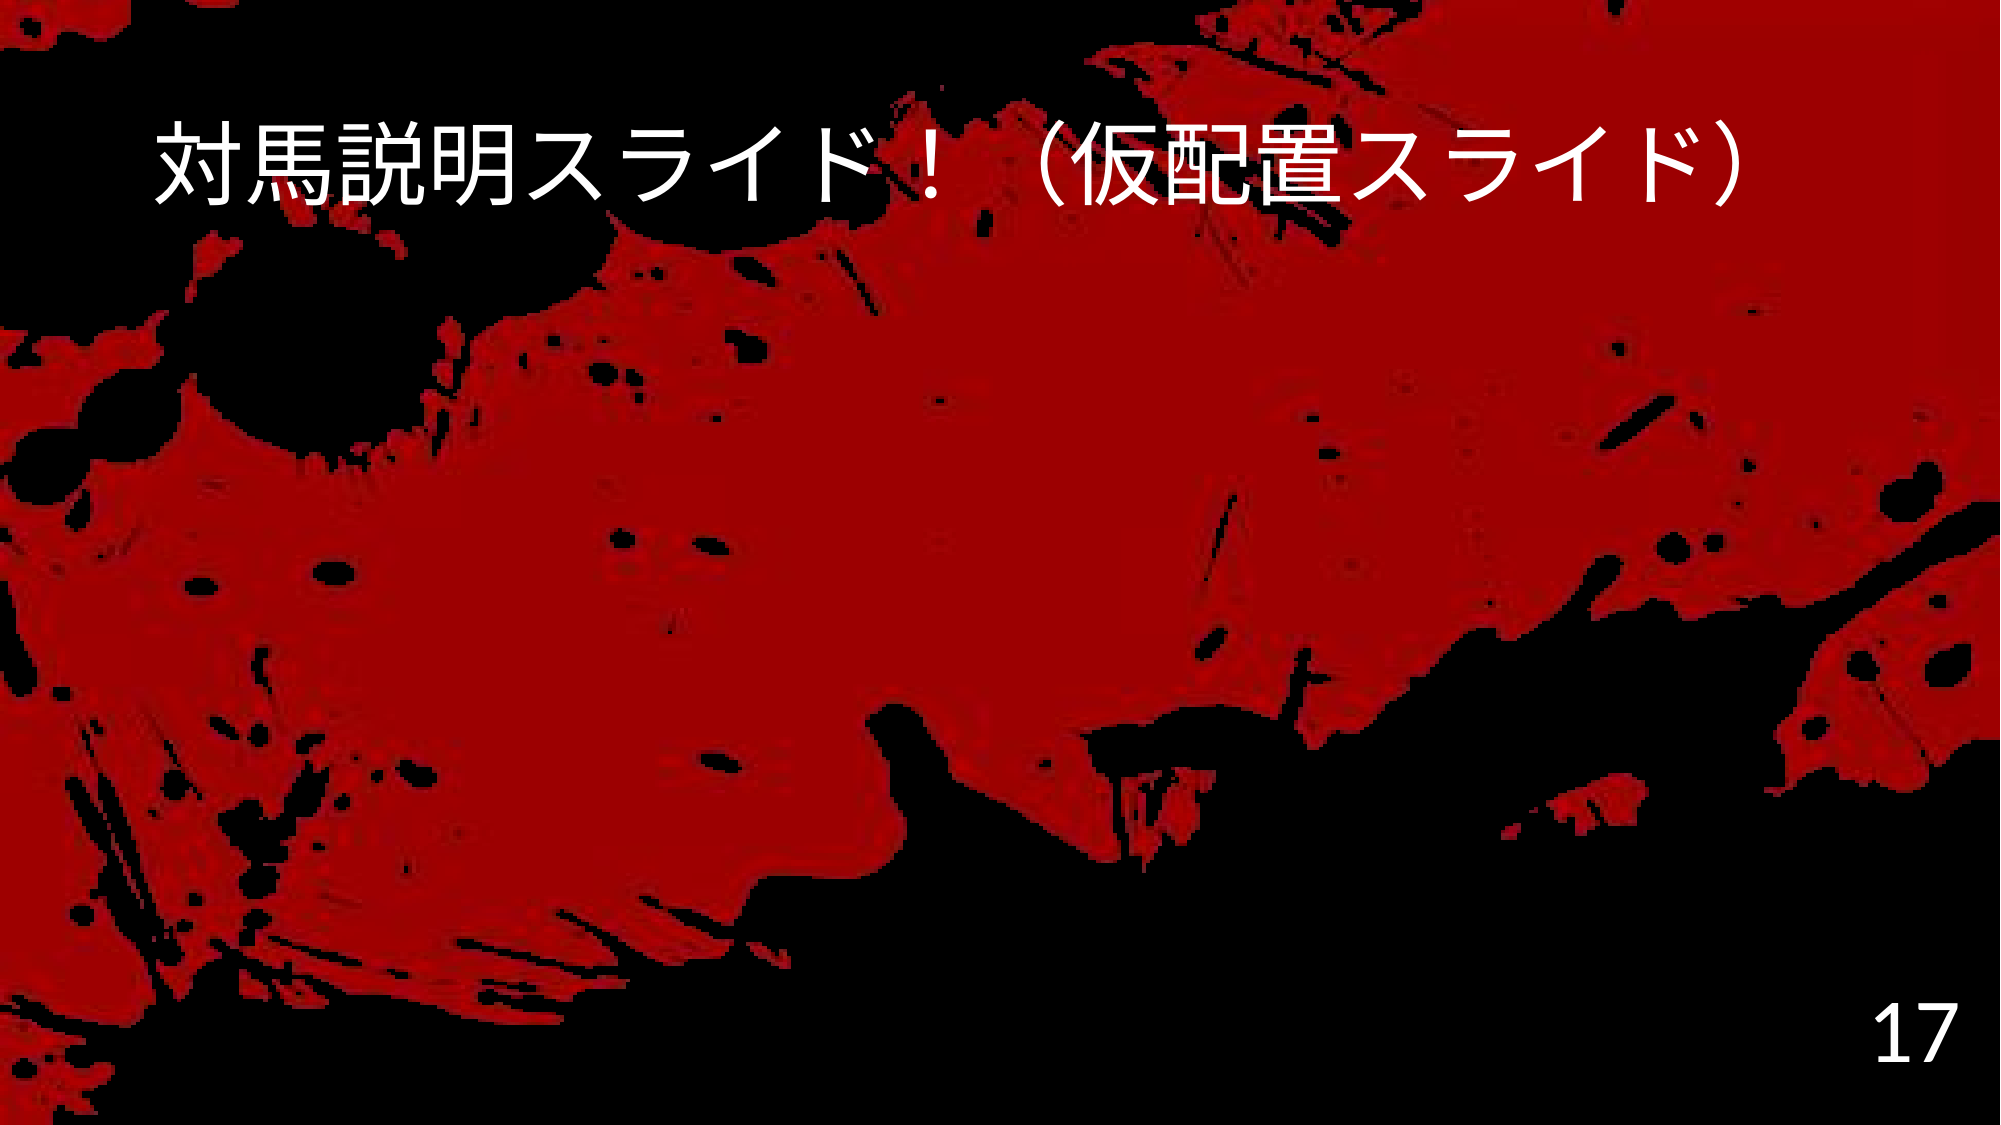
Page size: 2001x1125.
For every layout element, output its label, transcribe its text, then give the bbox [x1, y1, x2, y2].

picture [0, 0, 2000, 1125]
slide_number 17 [1525, 995, 1976, 1056]
title 対馬説明スライド！（仮配置スライド） [137, 59, 1863, 278]
